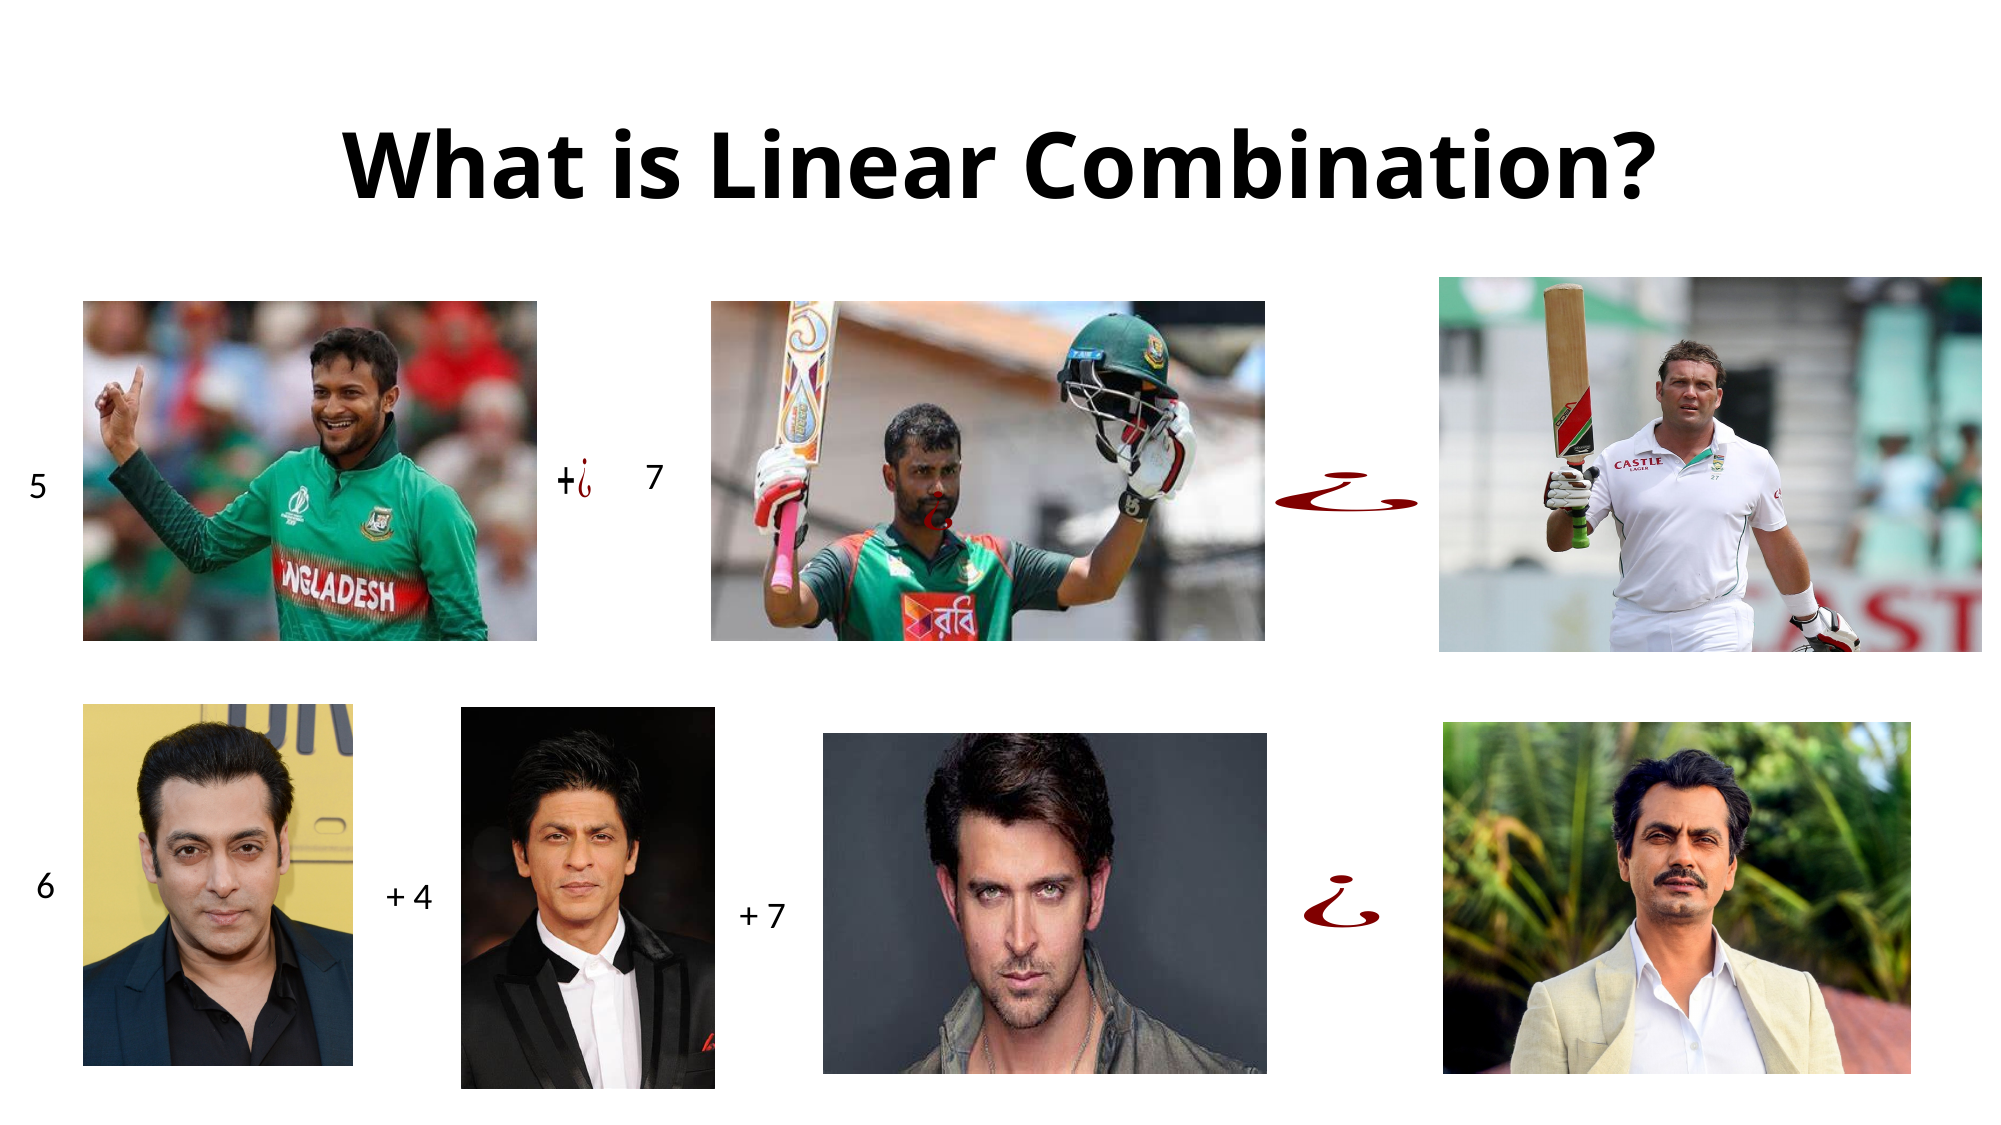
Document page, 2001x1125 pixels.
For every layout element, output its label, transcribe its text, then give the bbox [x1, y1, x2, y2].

picture [83, 300, 537, 641]
picture [461, 707, 715, 1089]
picture [1439, 277, 1982, 652]
picture [83, 704, 353, 1066]
picture [823, 733, 1267, 1074]
title What is Linear Combination? [137, 59, 1863, 278]
picture [711, 300, 1265, 641]
picture [1443, 722, 1911, 1074]
